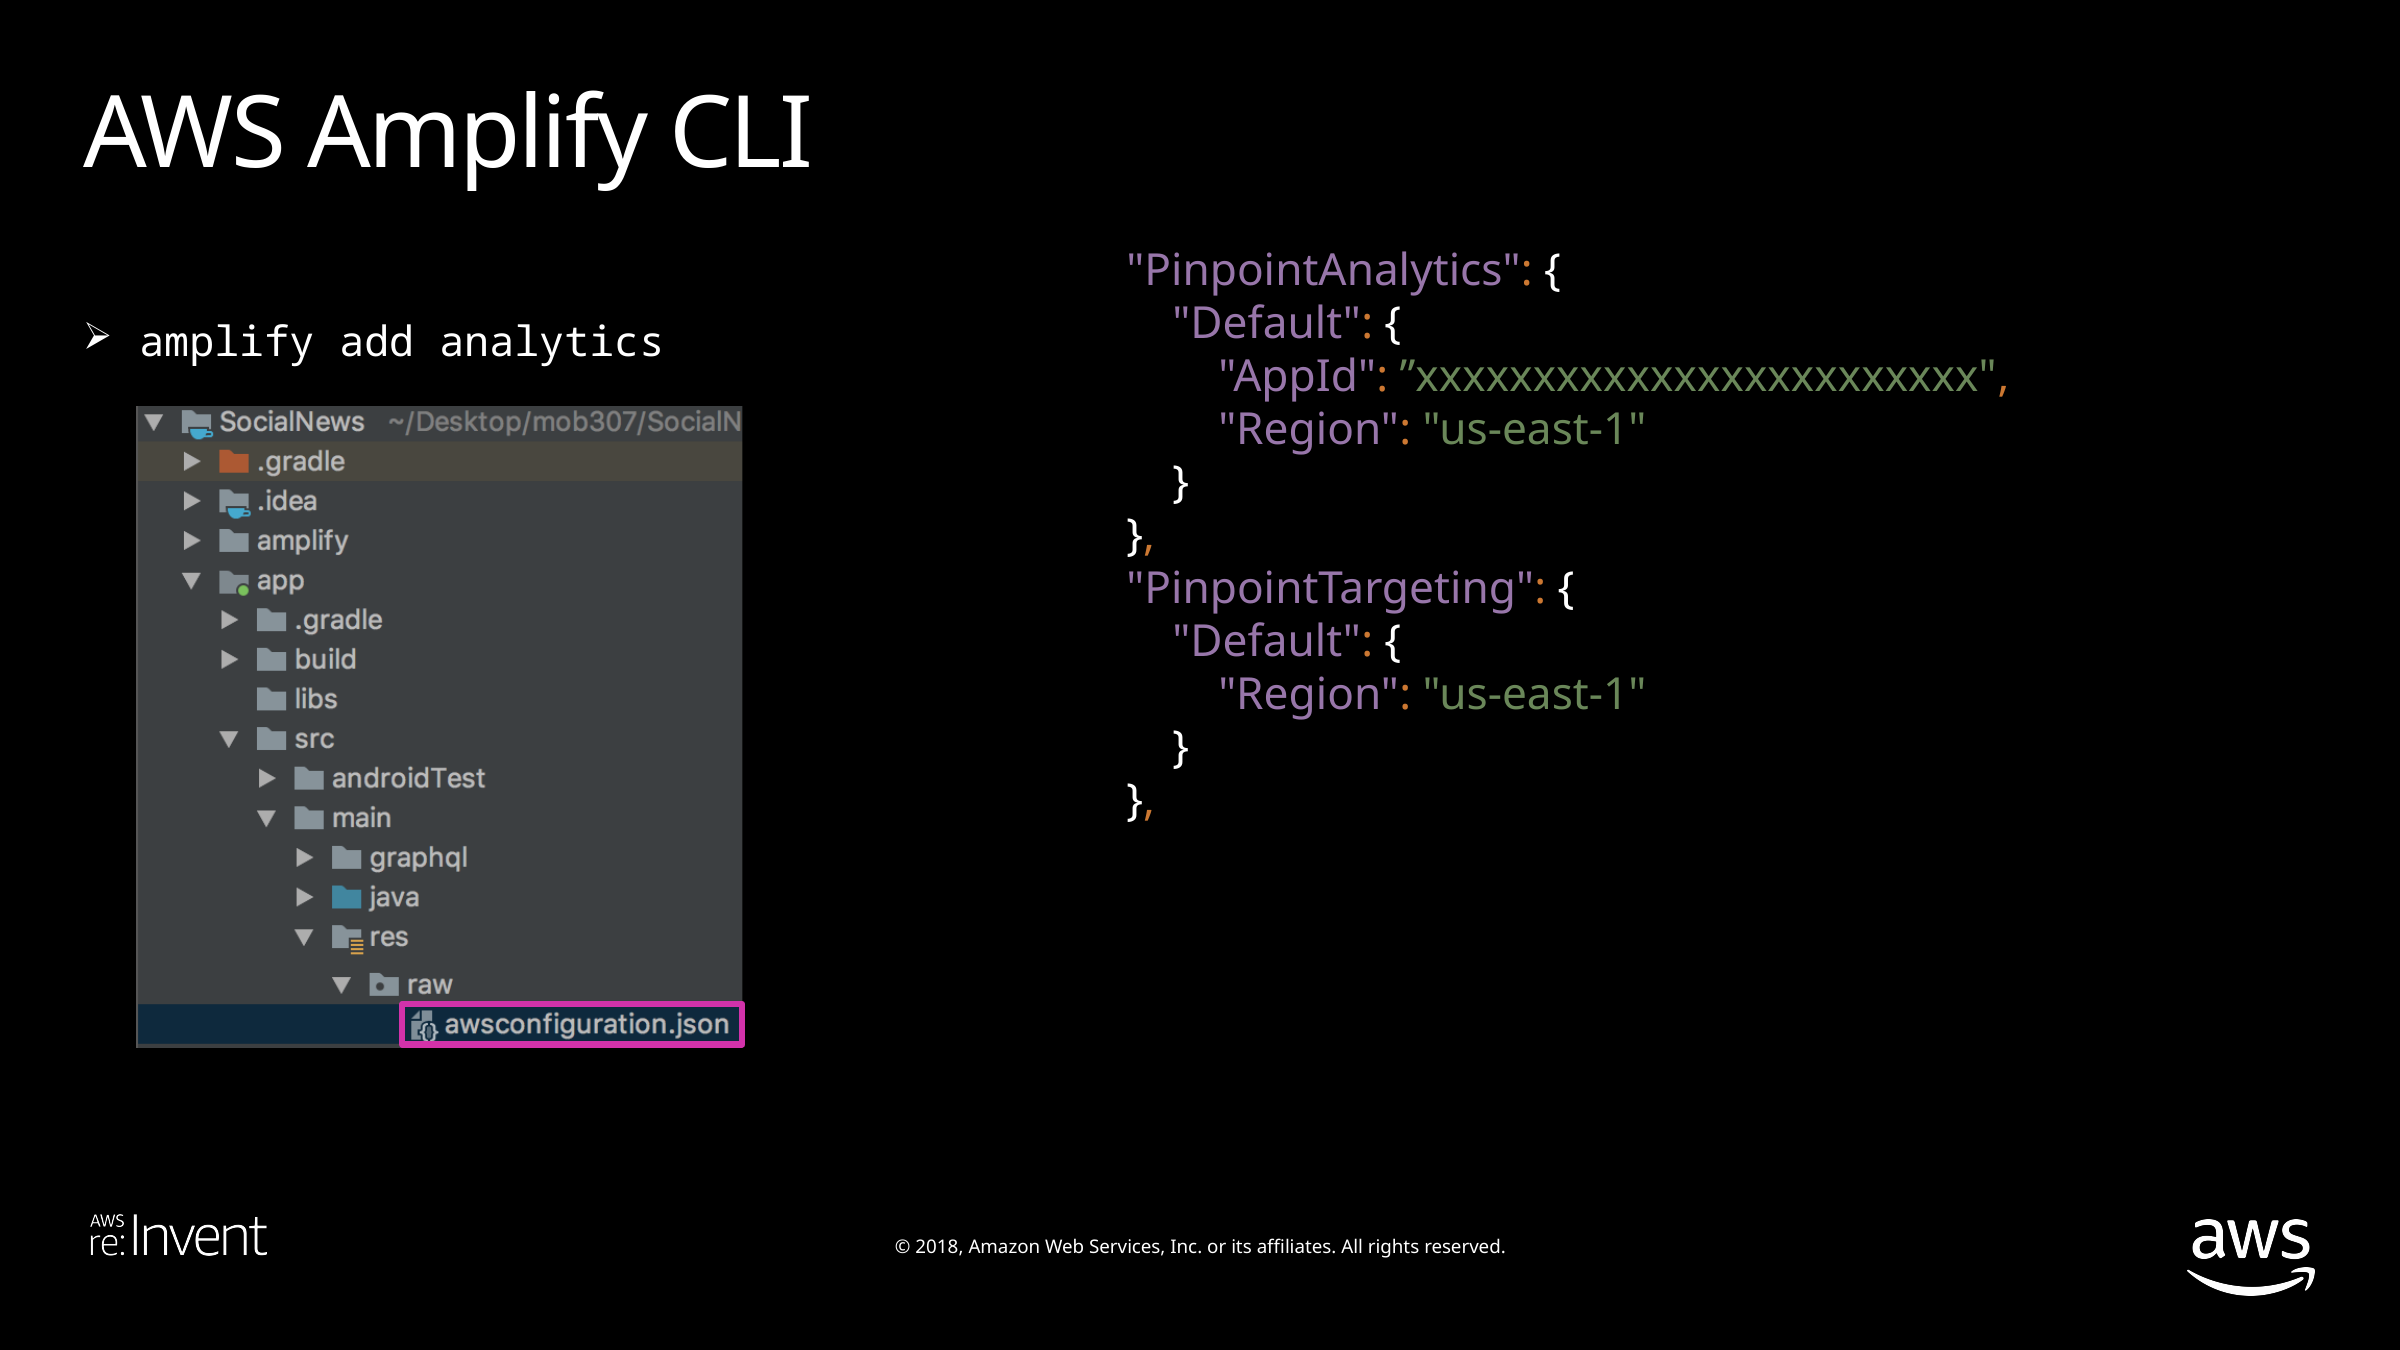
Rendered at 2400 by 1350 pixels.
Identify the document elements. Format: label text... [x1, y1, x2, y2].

list amplify add analytics [53, 296, 1111, 391]
picture [90, 1214, 267, 1256]
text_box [135, 406, 743, 1048]
text_box "PinpointAnalytics": { "Default": { "AppId": ”xxxxxxxxxxxxxxxxxxxxxxxx", "Region": "us-east-1" } }, "PinpointTargeting": { "Default": { "Region": "us-east-1" } }, [1111, 234, 2312, 832]
title AWS Amplify CLI [53, 57, 2400, 235]
picture [2187, 1219, 2315, 1296]
